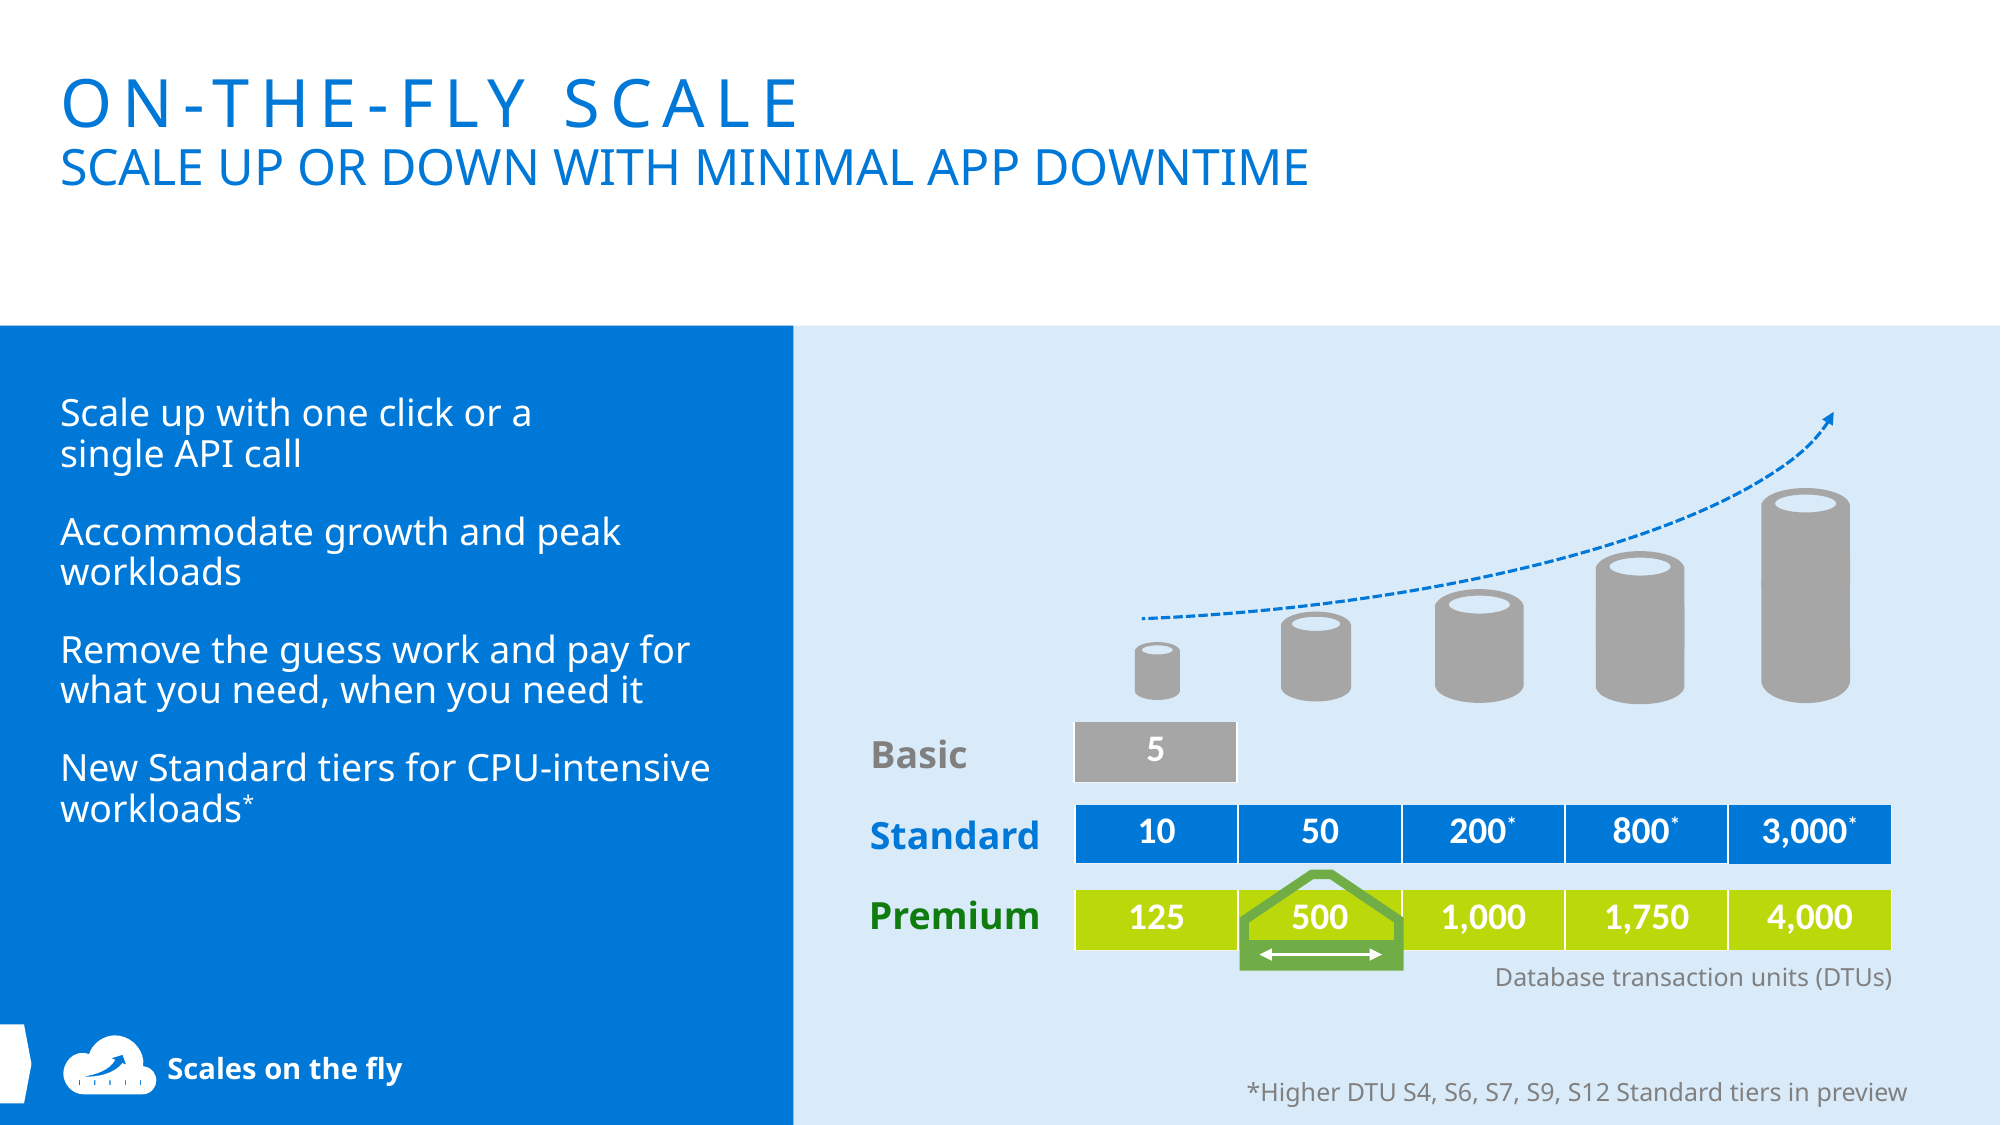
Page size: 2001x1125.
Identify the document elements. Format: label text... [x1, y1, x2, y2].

text_box [1280, 611, 1352, 702]
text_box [1244, 874, 1399, 966]
table_header 200* [1403, 805, 1564, 863]
table_header 125 [1076, 890, 1237, 950]
table_header 5 [1075, 722, 1236, 782]
table_header 4,000 [1729, 890, 1891, 950]
table_header 50 [1239, 805, 1401, 863]
title On-the-fly scale Scale up or down with minimal app downtime [45, 25, 1955, 242]
text_box Scales on the fly [144, 1035, 548, 1118]
text_box [1760, 586, 1851, 704]
text_box [1141, 411, 1834, 620]
text_box Basic [855, 723, 983, 784]
table_header 1,000 [1403, 890, 1564, 950]
text_box [1434, 588, 1525, 704]
list Scale up with one click or a single API call Accommodate growth and peak workloads Remove the guess work and pay for what you need, when you need it New Standard tiers for CPU-intensive workloads* [45, 386, 730, 951]
text_box [0, 1023, 33, 1105]
text_box Database transaction units (DTUs) [1414, 957, 1908, 999]
text_box [1760, 487, 1851, 603]
text_box [1595, 650, 1686, 705]
text_box [1134, 641, 1181, 701]
text_box Standard [854, 804, 1056, 865]
table_header 10 [1076, 805, 1237, 863]
text_box Premium [854, 884, 1056, 945]
table_header 1,750 [1566, 890, 1727, 950]
table_header 3,000* [1729, 805, 1891, 864]
text_box *Higher DTU S4, S6, S7, S9, S12 Standard tiers in preview [1209, 1072, 1924, 1115]
text_box [62, 1034, 158, 1096]
table_header 500 [1239, 890, 1244, 917]
text_box [1595, 550, 1686, 666]
table_header 800* [1566, 805, 1727, 863]
